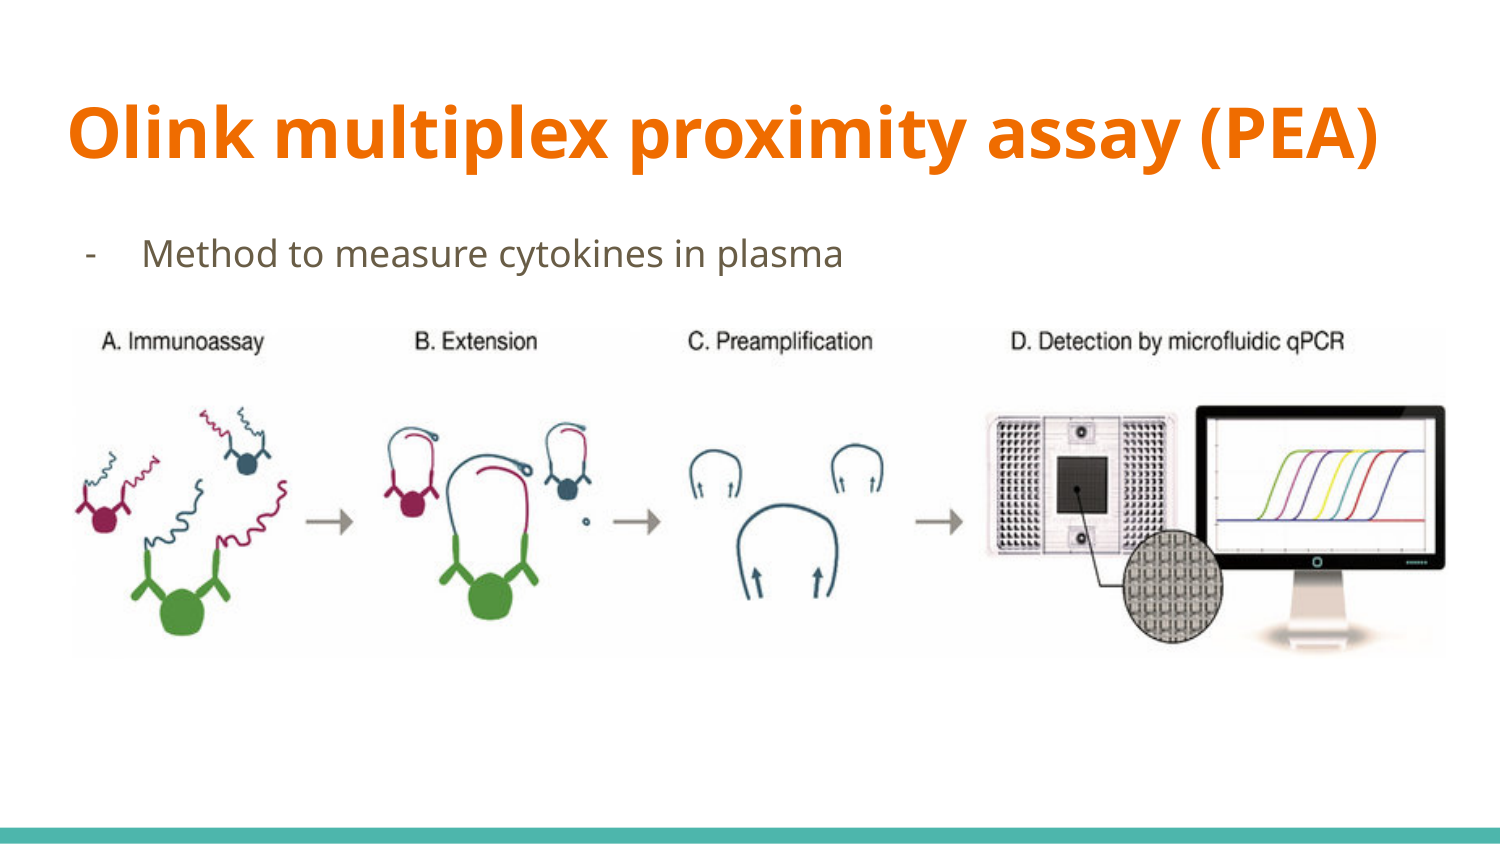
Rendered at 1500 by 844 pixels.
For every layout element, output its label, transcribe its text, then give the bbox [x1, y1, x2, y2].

list Method to measure cytokines in plasma [51, 207, 1449, 750]
title Olink multiplex proximity assay (PEA) [51, 72, 1449, 189]
picture [72, 328, 1450, 660]
